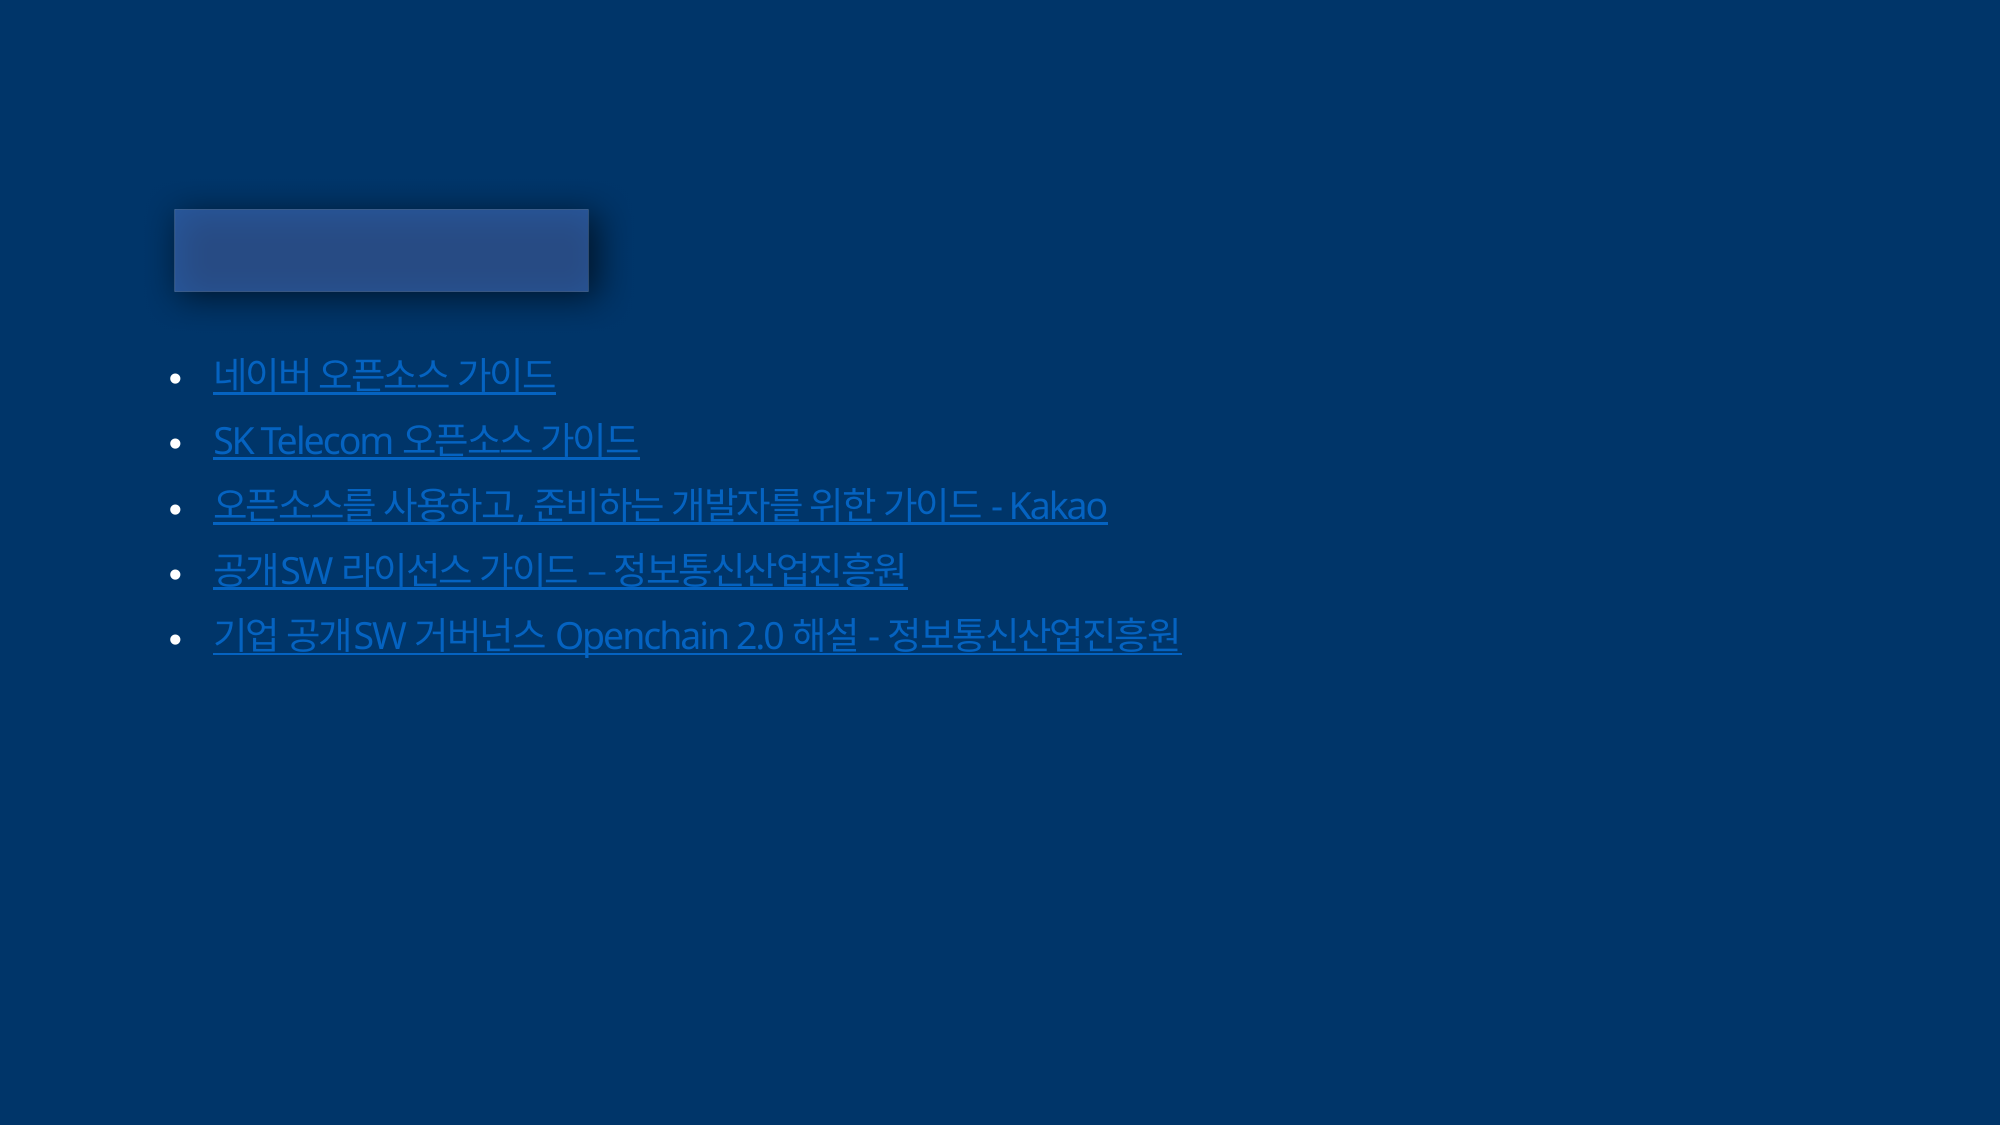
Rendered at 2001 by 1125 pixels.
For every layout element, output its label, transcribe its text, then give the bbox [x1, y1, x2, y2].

text_box 네이버 오픈소스 가이드 SK Telecom 오픈소스 가이드 오픈소스를 사용하고, 준비하는 개발자를 위한 가이드 - Kakao 공개SW 라이선스 가이드 – 정보통신산업진흥원 기업 공개SW 거버넌스 Openchain 2.0 해설 - 정보통신산업진흥원 [168, 340, 1182, 667]
text_box 참고자료 [174, 209, 589, 292]
